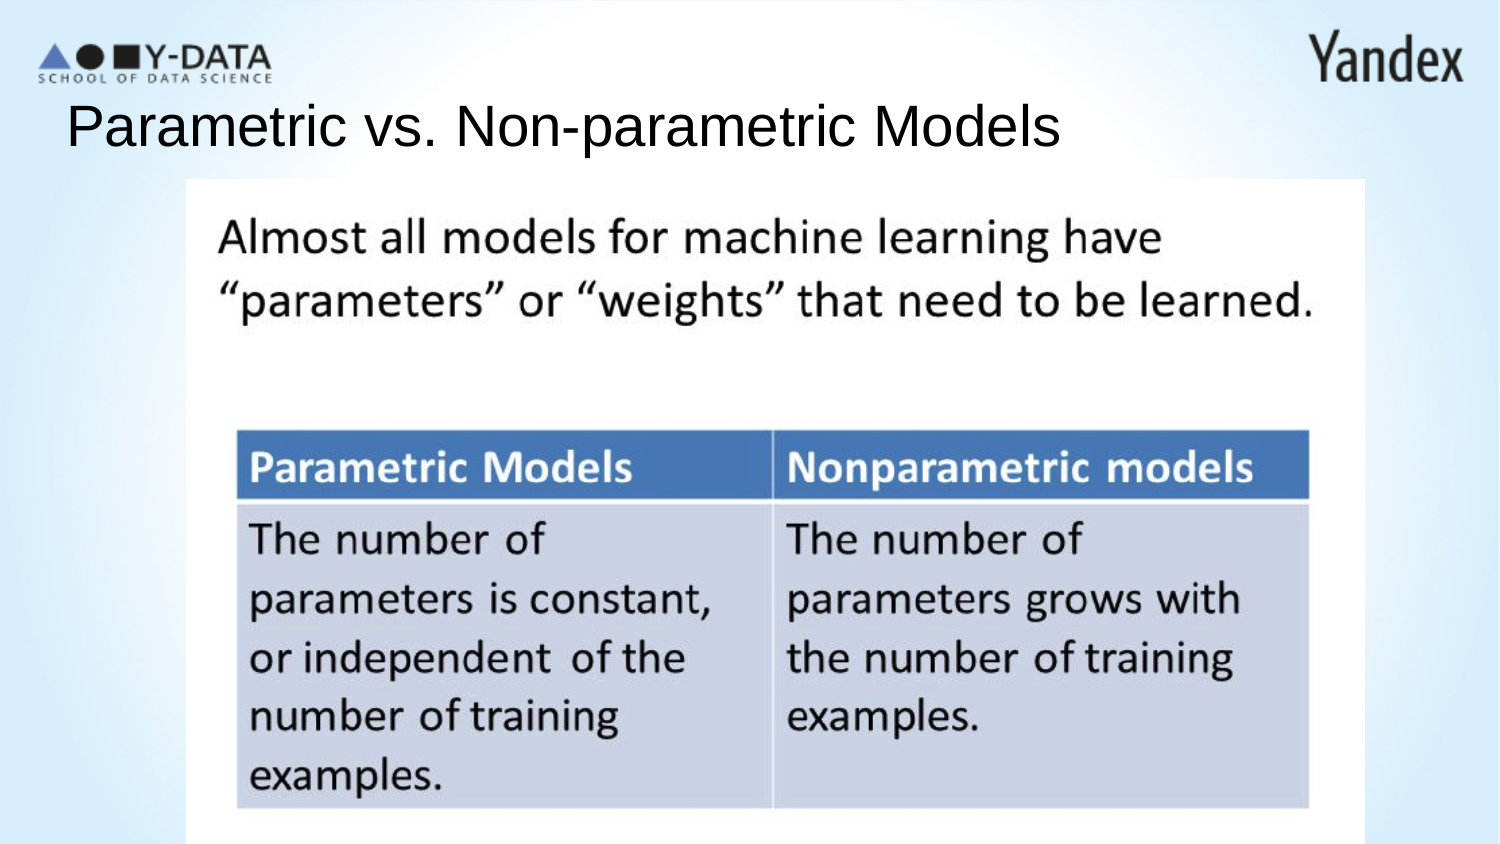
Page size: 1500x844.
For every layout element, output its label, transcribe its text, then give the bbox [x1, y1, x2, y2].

title Parametric vs. Non-parametric Models [51, 72, 1449, 167]
picture [0, 0, 1500, 844]
